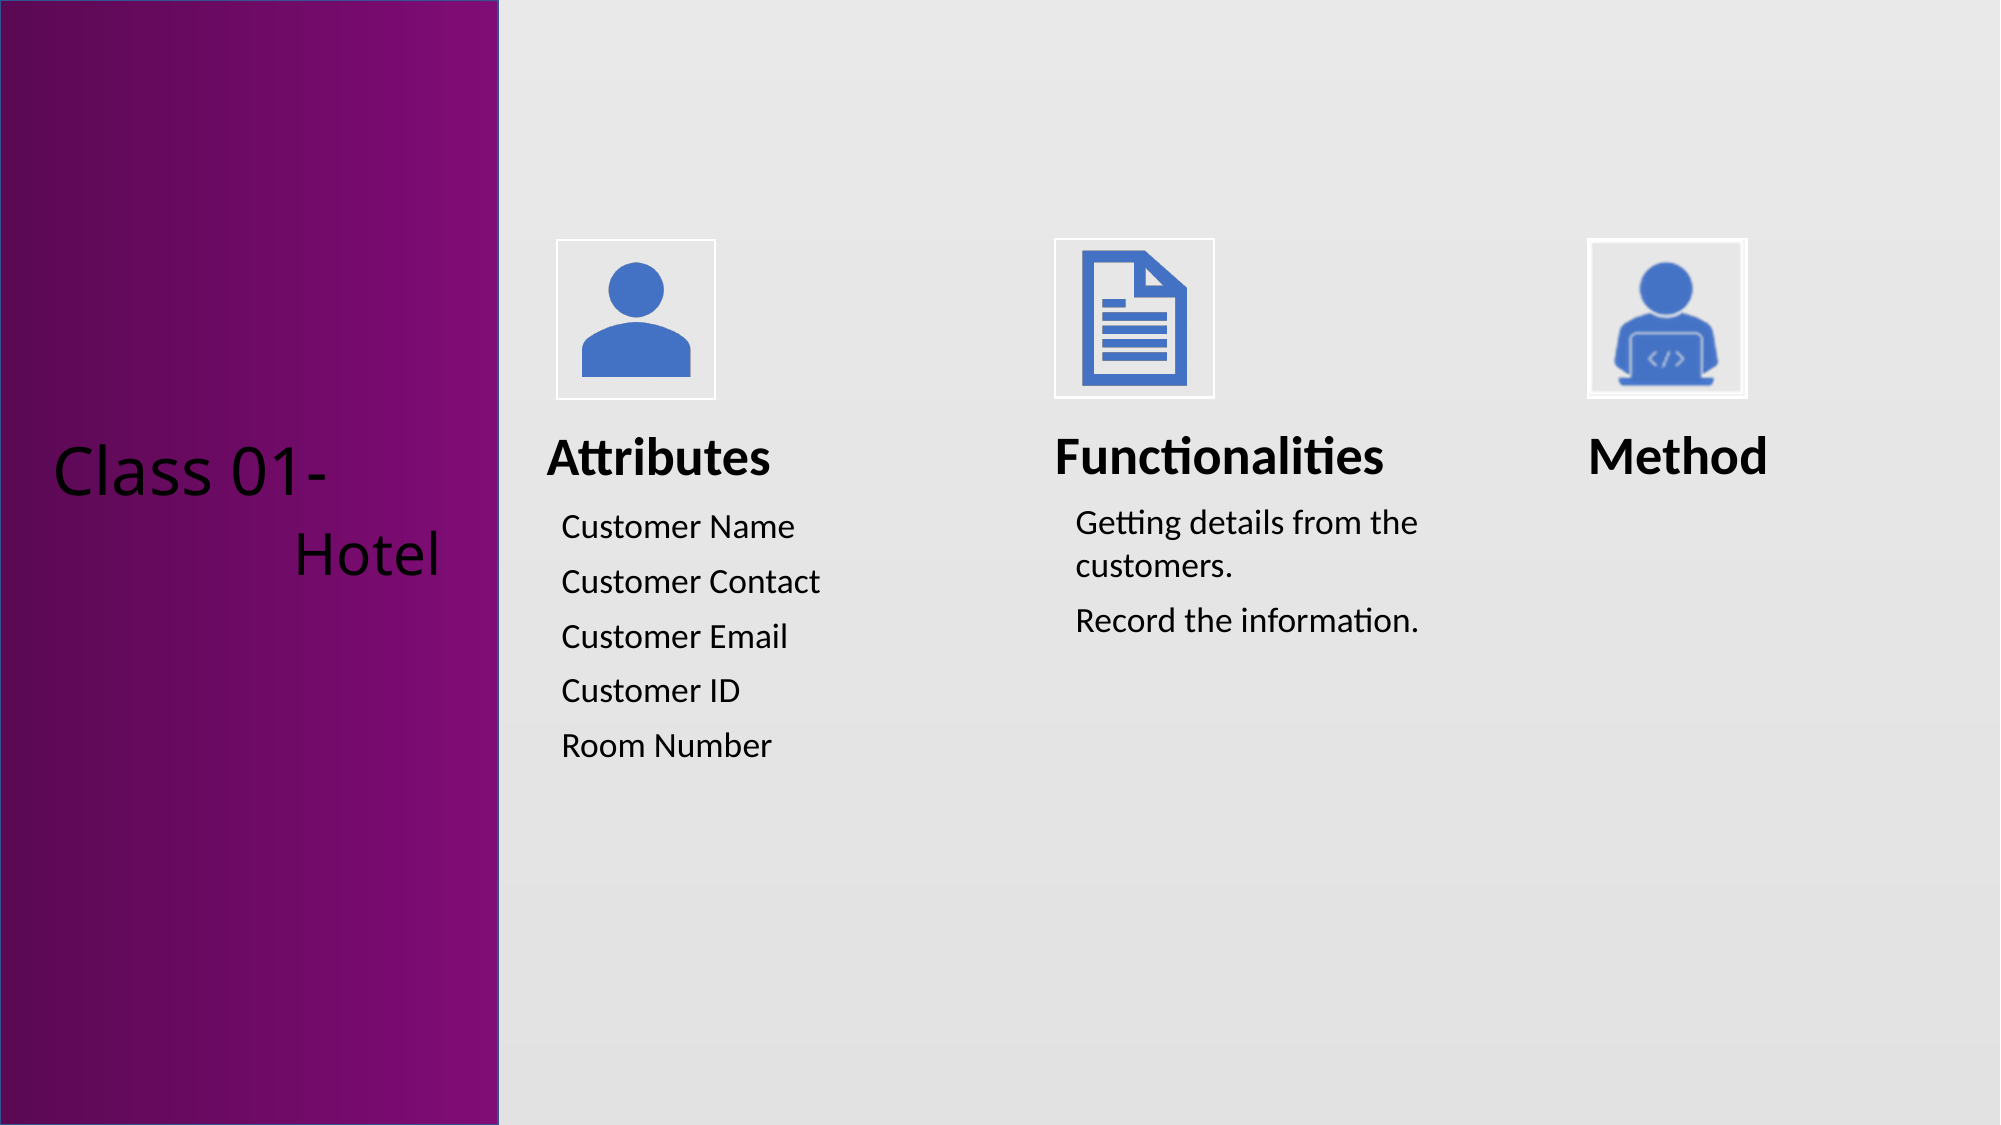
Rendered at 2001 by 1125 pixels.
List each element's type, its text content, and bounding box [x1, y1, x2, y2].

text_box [521, 92, 2000, 927]
text_box [0, 0, 499, 1125]
text_box Class 01- Hotel [37, 421, 521, 596]
